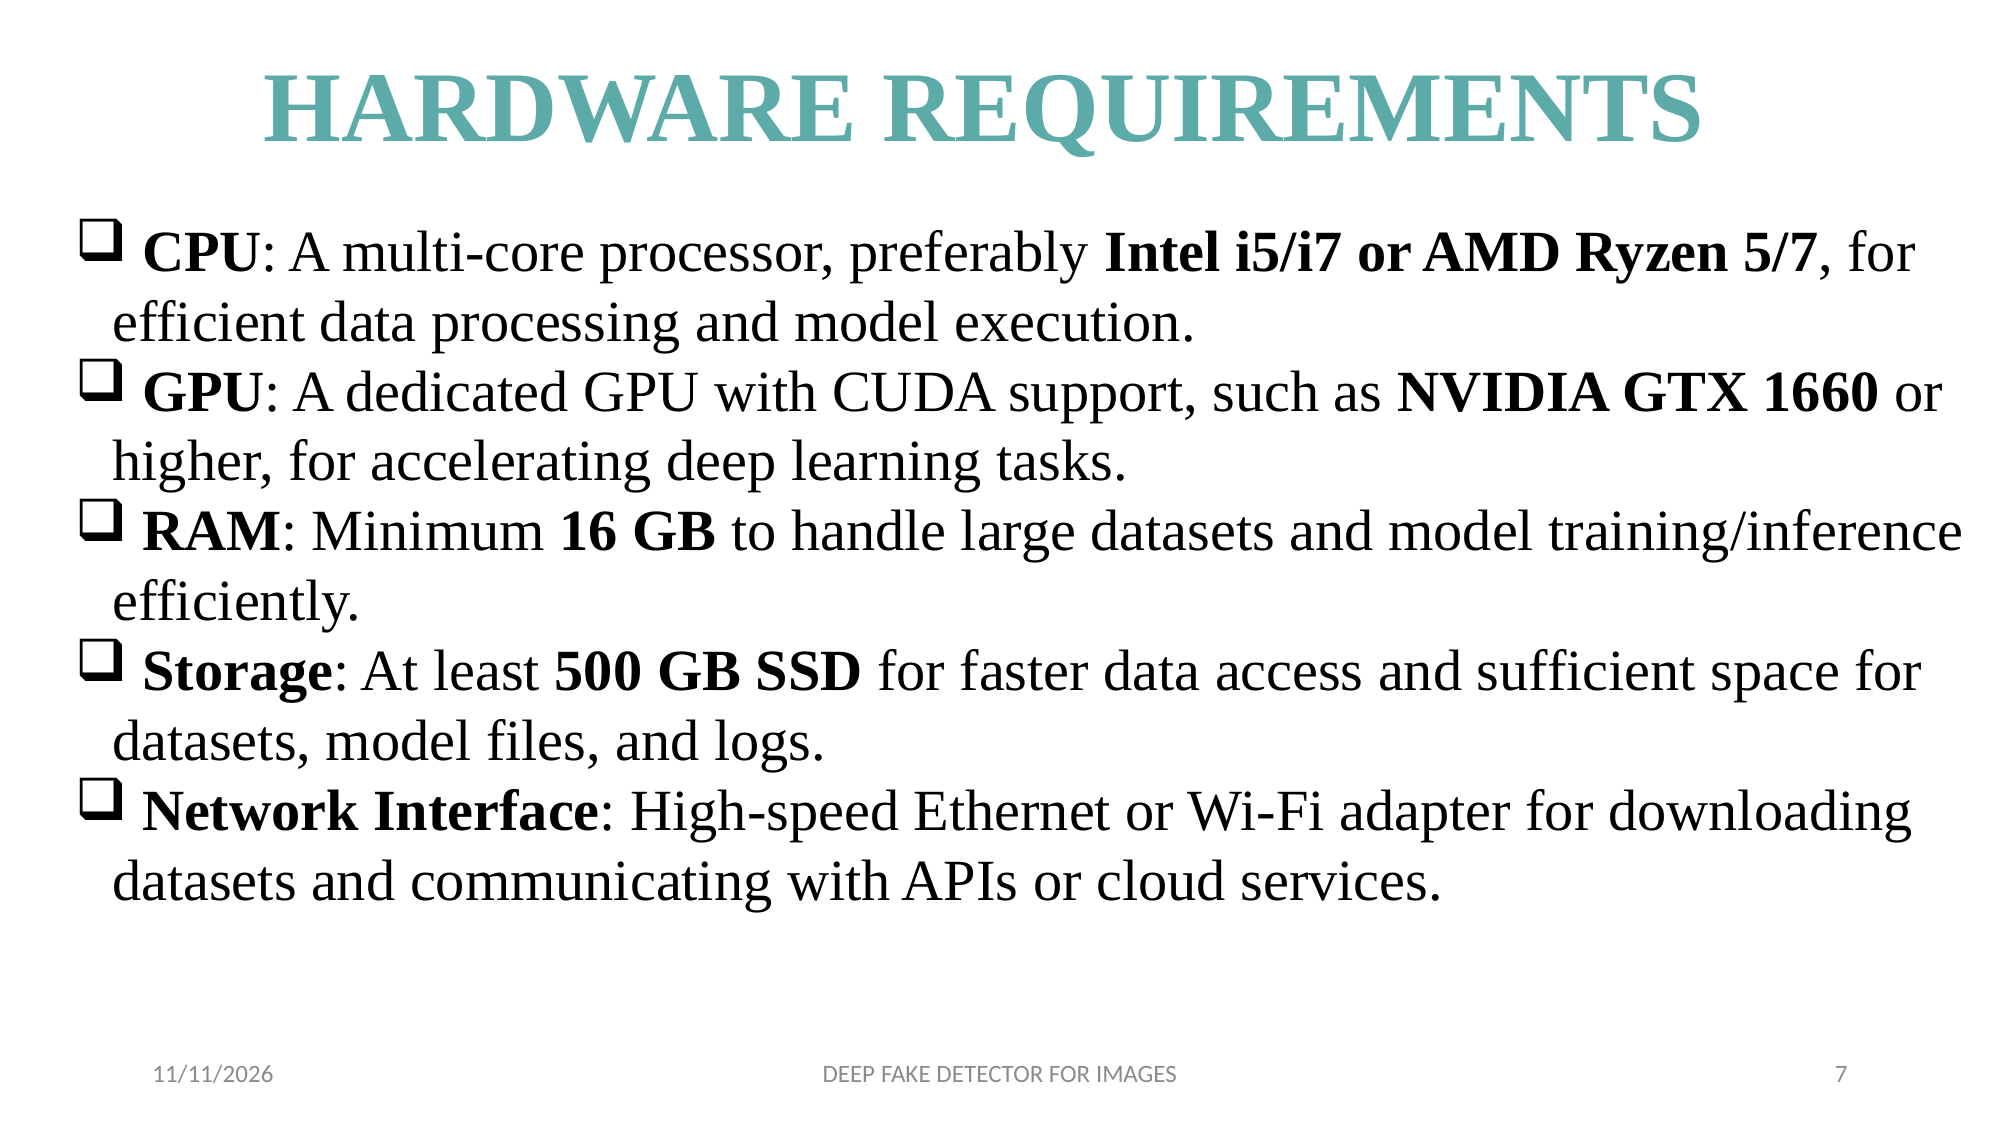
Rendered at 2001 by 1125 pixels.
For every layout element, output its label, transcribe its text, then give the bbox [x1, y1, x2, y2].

slide_number 7 [1412, 1042, 1863, 1103]
title HARDWARE REQUIREMENTS [248, 0, 1752, 205]
list CPU: A multi-core processor, preferably Intel i5/i7 or AMD Ryzen 5/7, for efficient data processing and model execution. GPU: A dedicated GPU with CUDA support, such as NVIDIA GTX 1660 or higher, for accelerating deep learning tasks. RAM: Minimum 16 GB to handle large datasets and model training/inference efficiently. Storage: At least 500 GB SSD for faster data access and sufficient space for datasets, model files, and logs. Network Interface: High-speed Ethernet or Wi-Fi adapter for downloading datasets and communicating with APIs or cloud services. [60, 205, 1985, 1103]
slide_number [137, 1042, 588, 1103]
footer DEEP FAKE DETECTOR FOR IMAGES [662, 1042, 1338, 1103]
